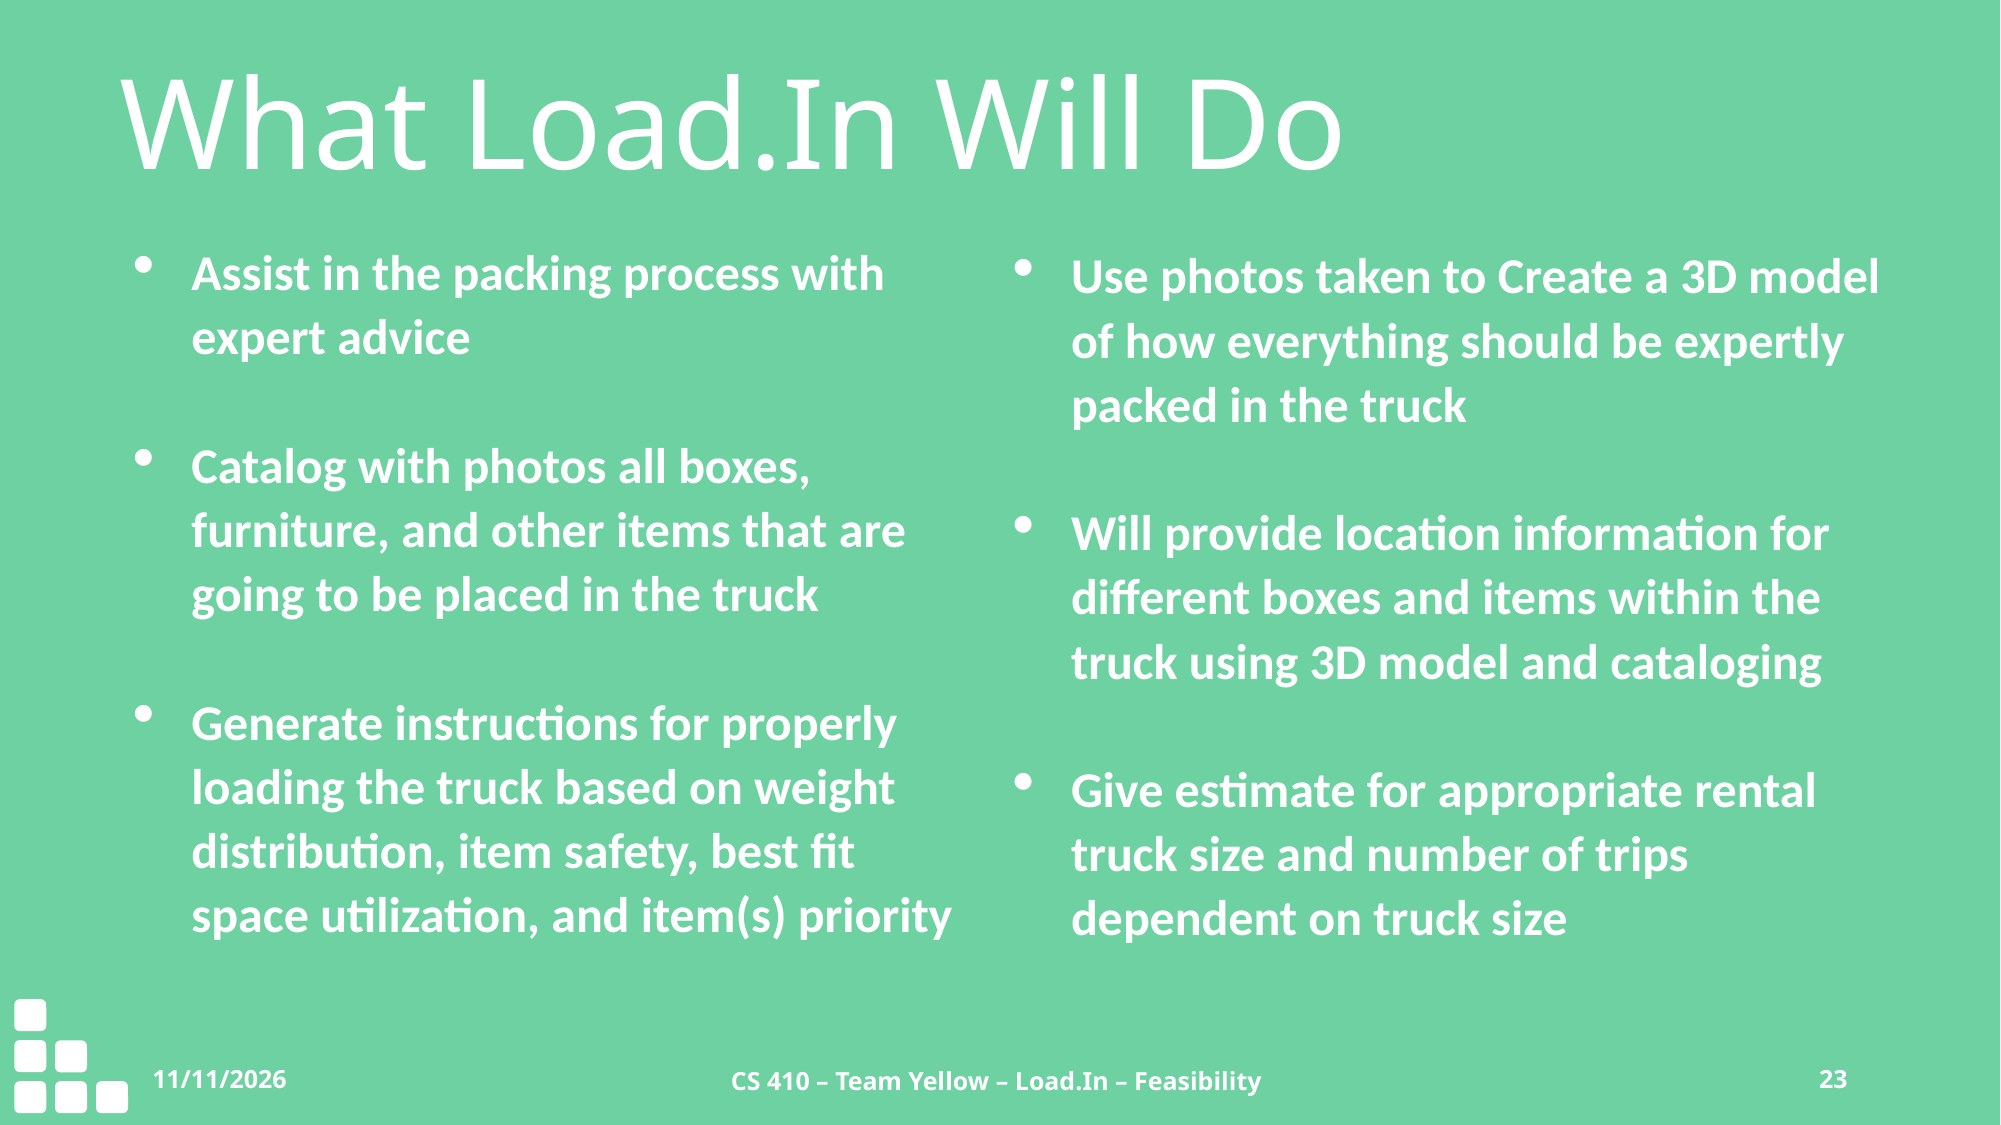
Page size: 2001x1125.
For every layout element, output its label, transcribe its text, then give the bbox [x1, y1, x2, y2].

text_box 23 [1412, 1035, 1863, 1125]
text_box CS 410 – Team Yellow – Load.In – Feasibility [662, 1035, 1338, 1125]
text_box Assist in the packing process with expert advice Catalog with photos all boxes, furniture, and other items that are going to be placed in the truck Generate instructions for properly loading the truck based on weight distribution, item safety, best fit space utilization, and item(s) priority [120, 229, 969, 950]
text_box Use photos taken to Create a 3D model of how everything should be expertly packed in the truck Will provide location information for different boxes and items within the truck using 3D model and cataloging Give estimate for appropriate rental truck size and number of trips dependent on truck size [999, 232, 1897, 954]
text_box 10/11/20 [137, 1035, 588, 1125]
text_box What Load.In Will Do [105, 40, 1830, 204]
